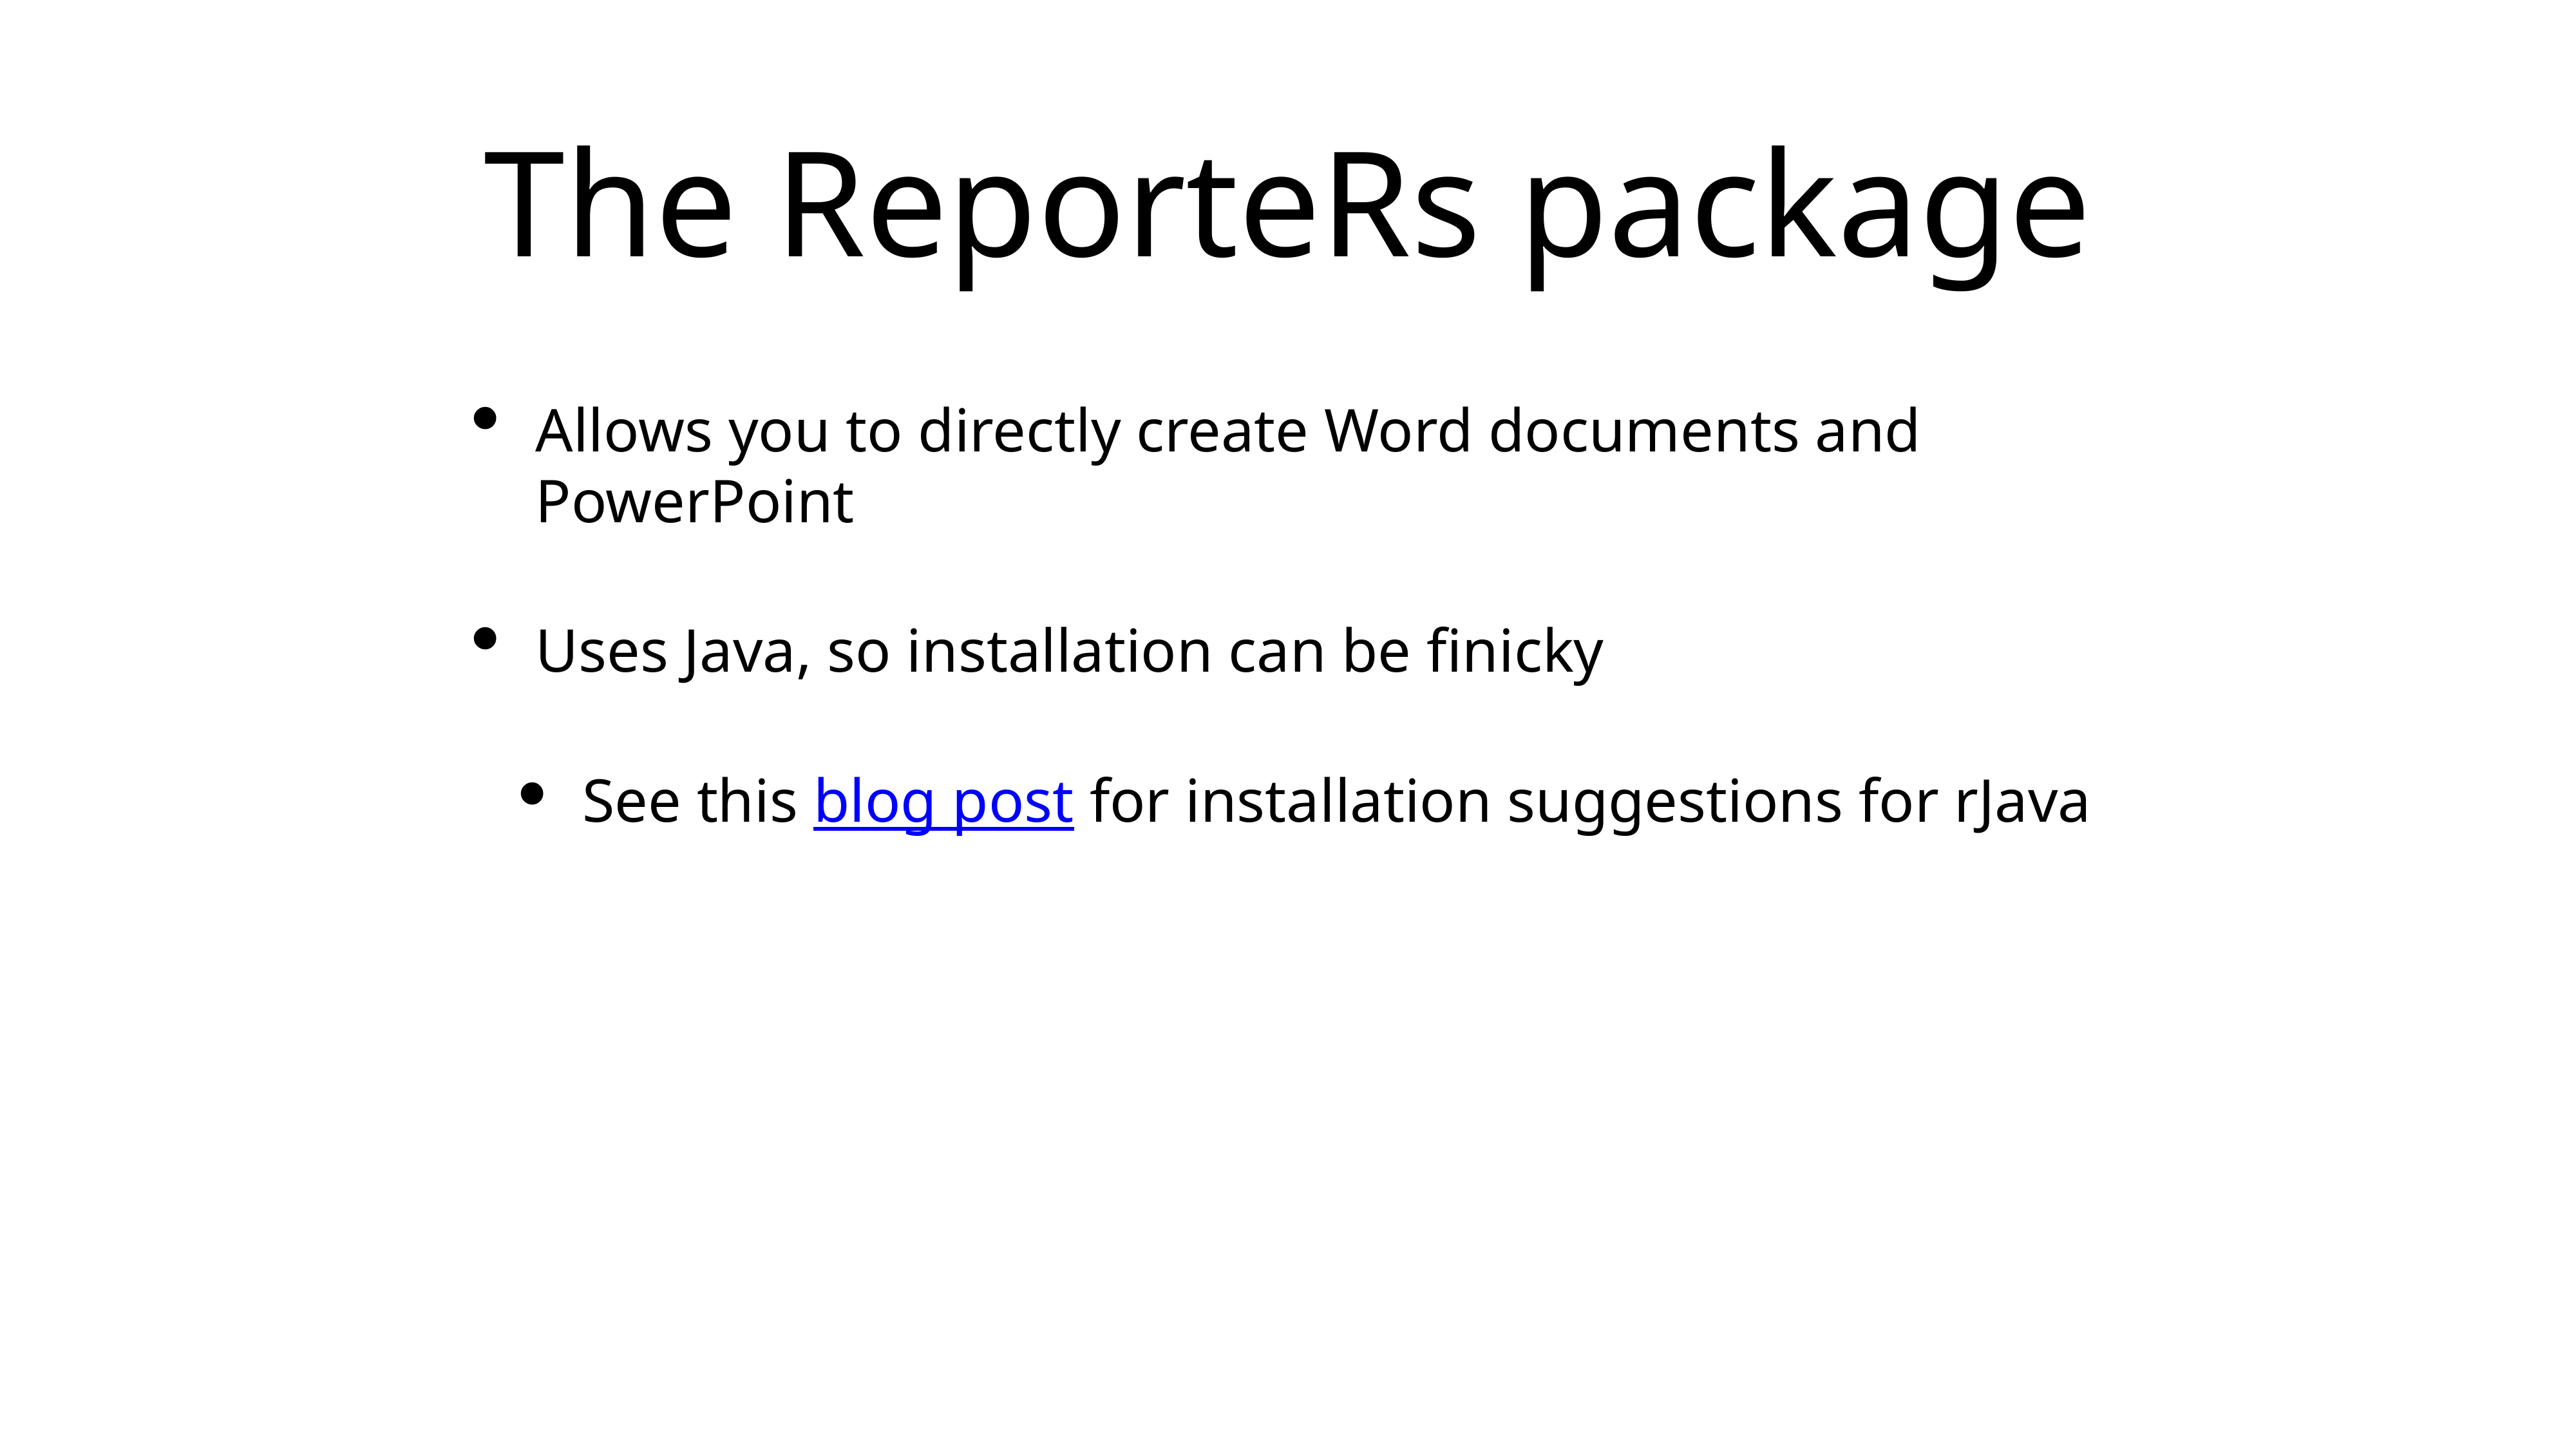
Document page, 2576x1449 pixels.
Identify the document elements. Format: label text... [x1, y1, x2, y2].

list Allows you to directly create Word documents and PowerPoint Uses Java, so installation can be finicky See this blog post for installation suggestions for rJava [463, 384, 2113, 1320]
title The ReporteRs package [463, 37, 2113, 359]
